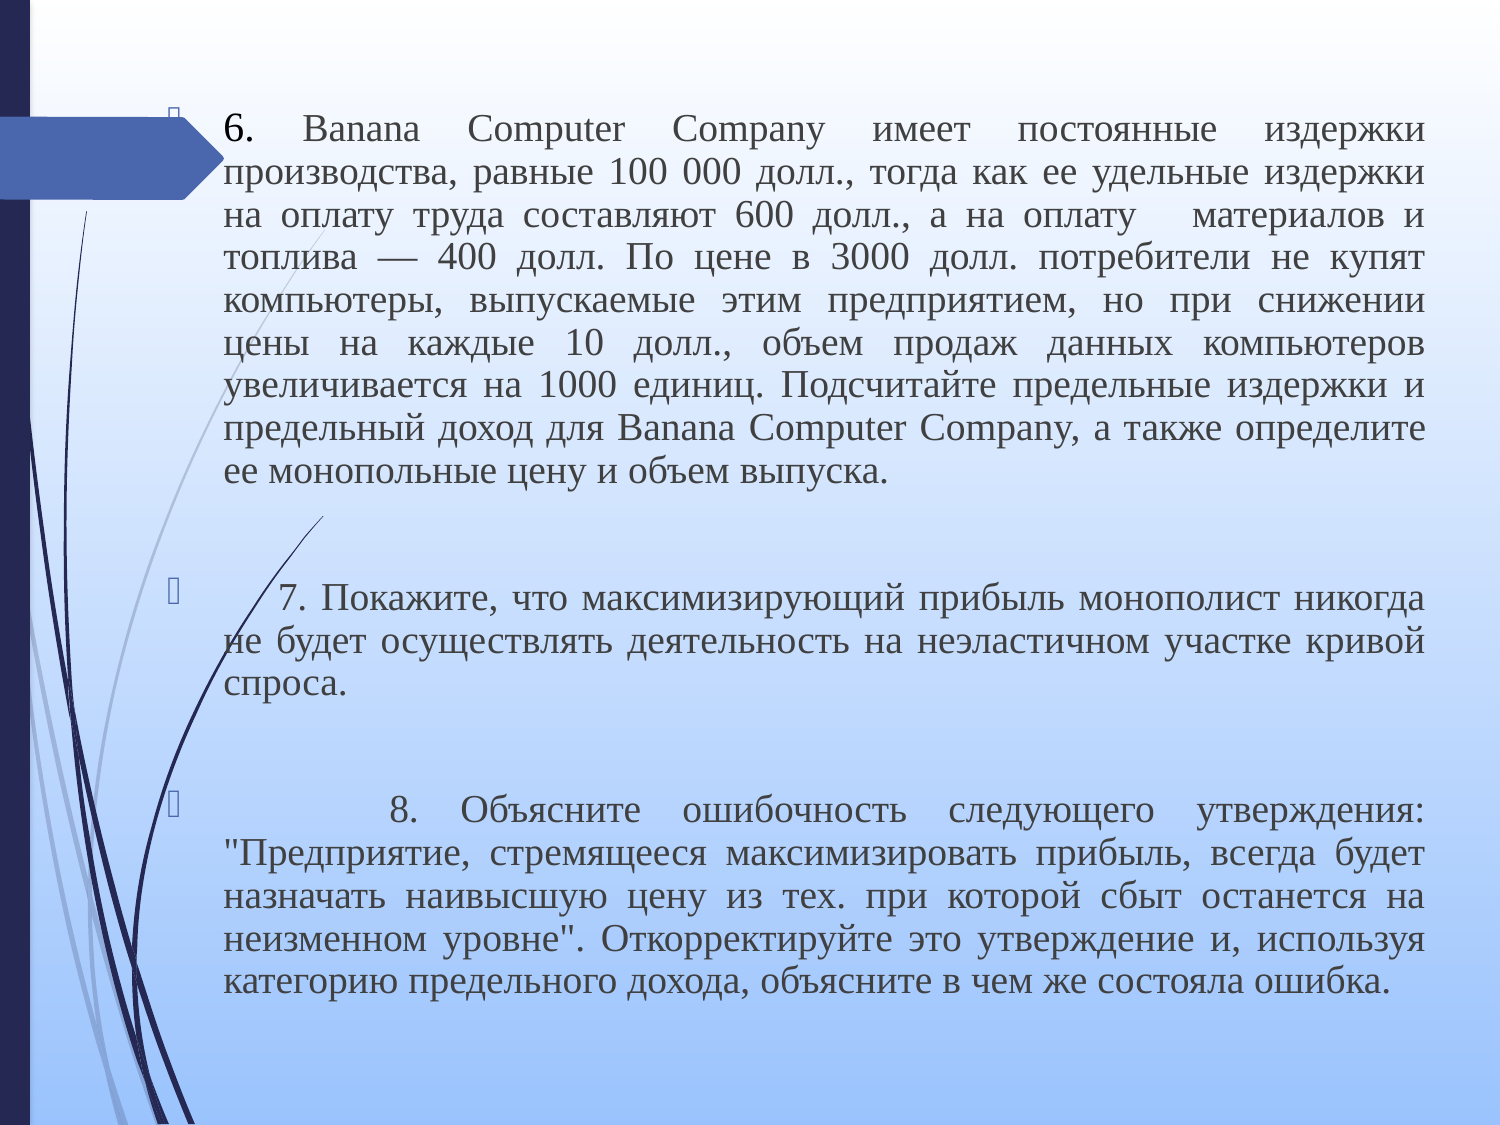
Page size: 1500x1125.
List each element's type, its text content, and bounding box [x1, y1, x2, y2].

text_box 6. Banana Computer Company имеет постоянные издержки производства, равные 100 000 долл., тогда как ее удельные издержки на оплату труда составляют 600 долл., а на оплату материалов и топлива — 400 долл. По цене в 3000 долл. потребители не купят компьютеры, выпускаемые этим предприятием, но при снижении цены на каждые 10 долл., объем продаж данных компьютеров увеличивается на 1000 единиц. Подсчитайте предельные издержки и предельный доход для Banana Computer Company, а также определите ее монопольные цену и объем выпуска. 7. Покажите, что максимизирующий прибыль монополист никогда не будет осуществлять деятельность на неэластичном участке кривой спроса. 8. Объясните ошибочность следующего утверждения: "Предприятие, стремящееся максимизировать прибыль, всегда будет назначать наивысшую цену из тех. при которой сбыт останется на неизменном уровне". Откорректируйте это утверждение и, используя категорию предельного дохода, объясните в чем же состояла ошибка. [152, 97, 1442, 1010]
